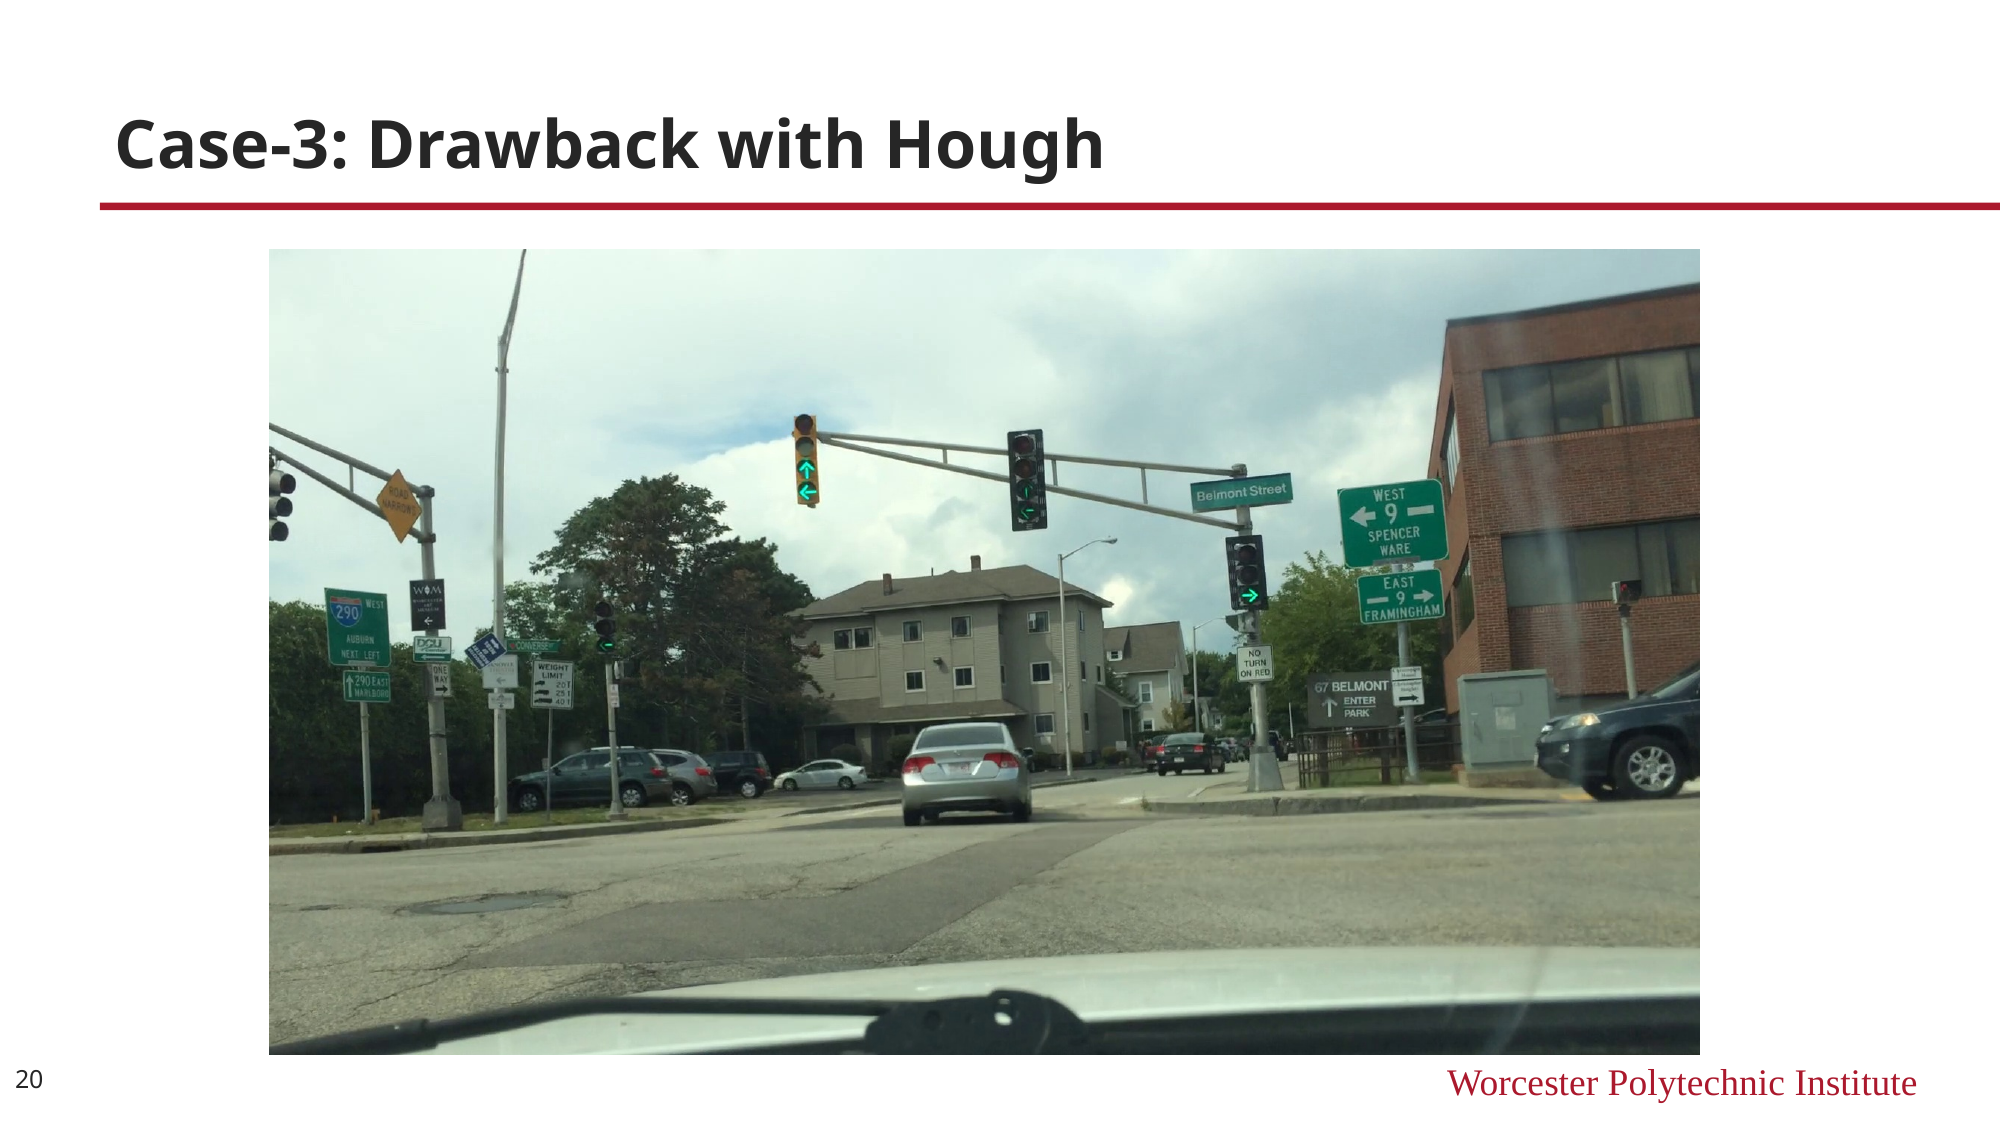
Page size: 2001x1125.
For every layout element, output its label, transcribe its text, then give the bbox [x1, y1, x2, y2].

slide_number 20 [0, 1047, 100, 1113]
title Case-3: Drawback with Hough [99, 57, 1900, 189]
picture [269, 249, 1701, 1055]
